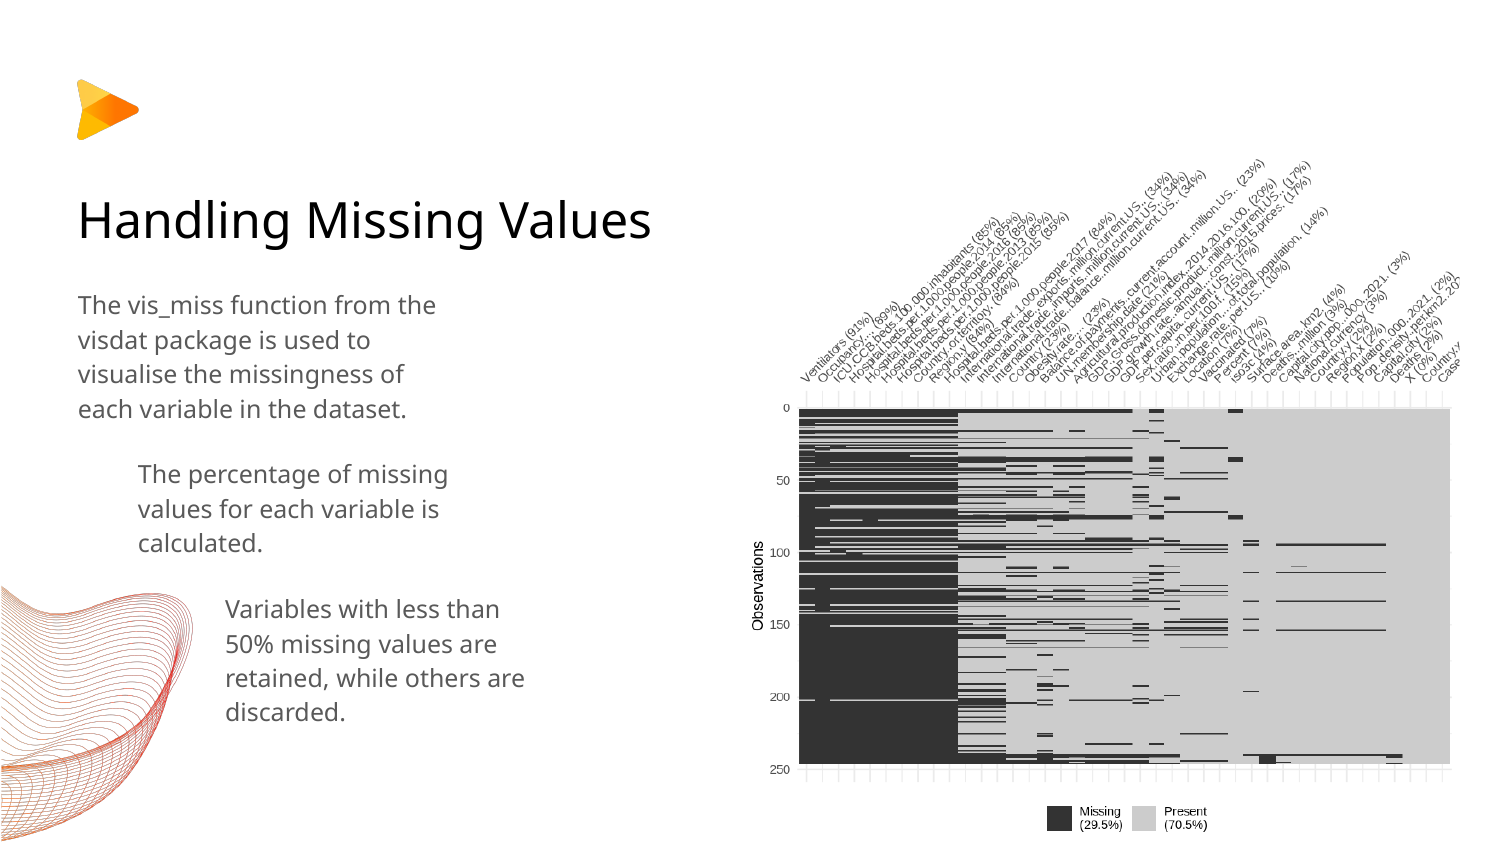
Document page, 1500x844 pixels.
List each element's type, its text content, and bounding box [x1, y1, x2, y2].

picture [1, 518, 193, 844]
picture [742, 138, 1500, 844]
picture [76, 78, 139, 140]
title Handling Missing Values [62, 165, 737, 271]
subtitle The vis_miss function from the visdat package is used to visualise the missingness of each variable in the dataset. [62, 271, 468, 338]
subtitle The percentage of missing values for each variable is calculated. [122, 439, 484, 575]
subtitle Variables with less than 50% missing values are retained, while others are discarded. [210, 574, 554, 798]
